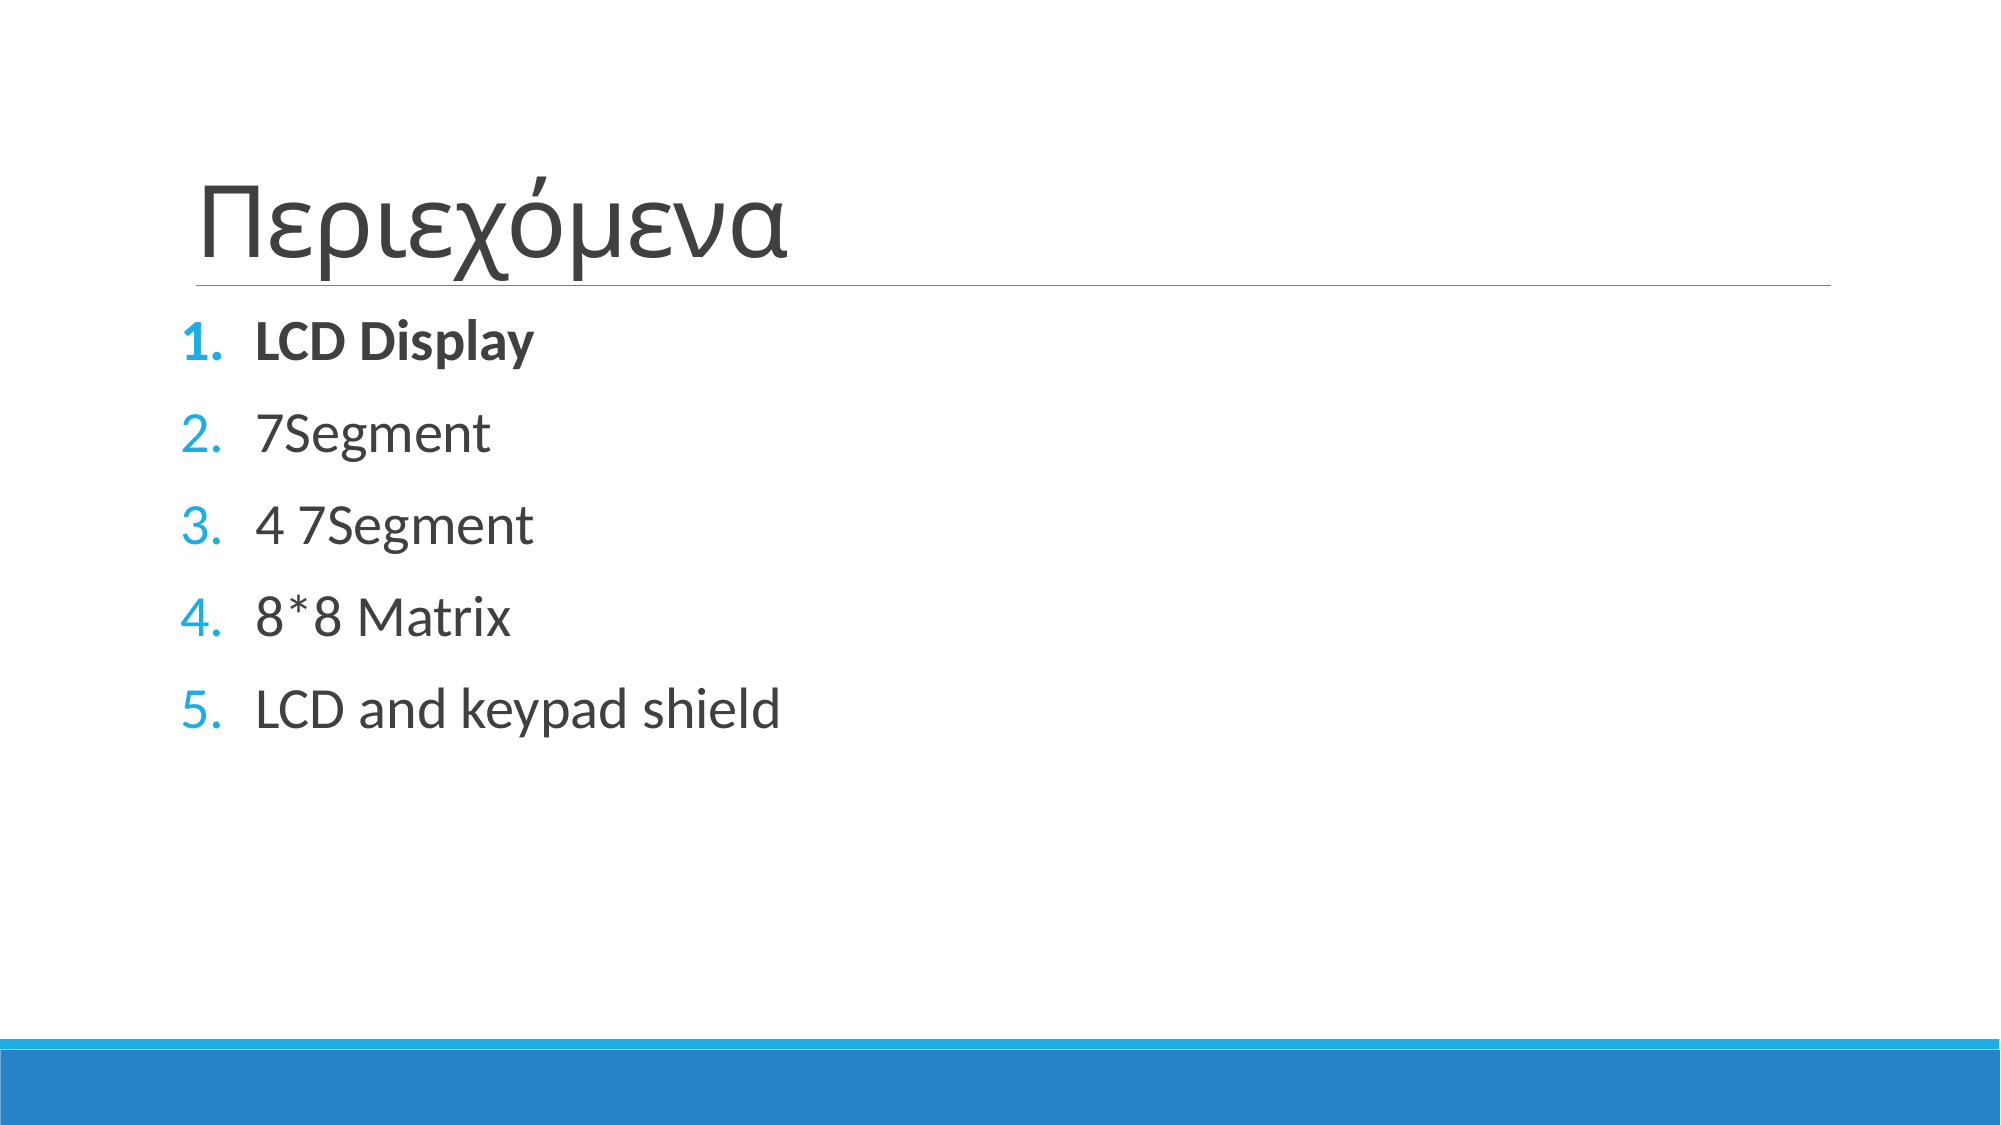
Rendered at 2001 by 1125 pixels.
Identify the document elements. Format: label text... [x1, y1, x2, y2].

title Περιεχόμενα [180, 47, 1830, 285]
list LCD Display 7Segment 4 7Segment 8*8 Matrix LCD and keypad shield [180, 302, 1830, 963]
